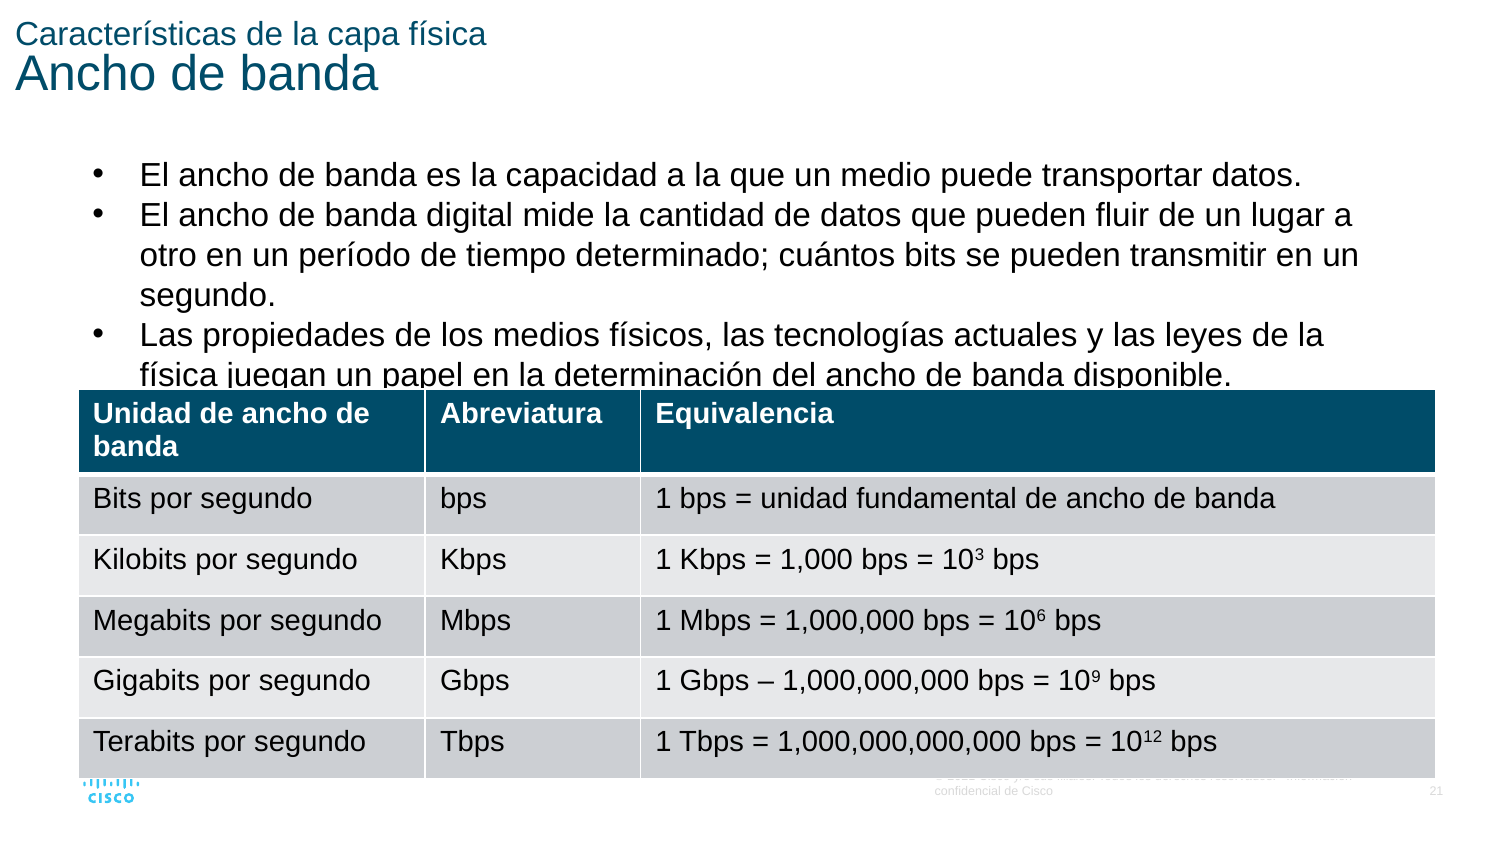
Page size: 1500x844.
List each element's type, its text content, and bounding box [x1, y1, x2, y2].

table_cell Bits por segundo [79, 477, 424, 534]
text_box El ancho de banda es la capacidad a la que un medio puede transportar datos. El ancho de banda digital mide la cantidad de datos que pueden fluir de un lugar a otro en un período de tiempo determinado; cuántos bits se pueden transmitir en un segundo. Las propiedades de los medios físicos, las tecnologías actuales y las leyes de la física juegan un papel en la determinación del ancho de banda disponible. [77, 146, 1406, 388]
table_header Equivalencia [641, 390, 1435, 472]
table_cell Kilobits por segundo [79, 536, 424, 595]
table_cell 1 Tbps = 1,000,000,000,000 bps = 1012 bps [641, 719, 1435, 778]
table_cell Tbps [426, 719, 640, 778]
table_cell Kbps [426, 536, 640, 595]
table_cell 1 Mbps = 1,000,000 bps = 106 bps [641, 597, 1435, 656]
table_cell 1 Kbps = 1,000 bps = 103 bps [641, 536, 1435, 595]
table_cell bps [426, 477, 640, 534]
table_header Unidad de ancho de banda [79, 390, 424, 472]
table_cell Megabits por segundo [79, 597, 424, 656]
table_cell Gbps [426, 658, 640, 717]
title Características de la capa física Ancho de banda [0, 0, 1369, 121]
table_cell 1 bps = unidad fundamental de ancho de banda [641, 477, 1435, 534]
table_header Abreviatura [426, 390, 640, 472]
table_cell 1 Gbps – 1,000,000,000 bps = 109 bps [641, 658, 1435, 717]
table_cell Terabits por segundo [79, 719, 424, 778]
table_cell Mbps [426, 597, 640, 656]
table_cell Gigabits por segundo [79, 658, 424, 717]
